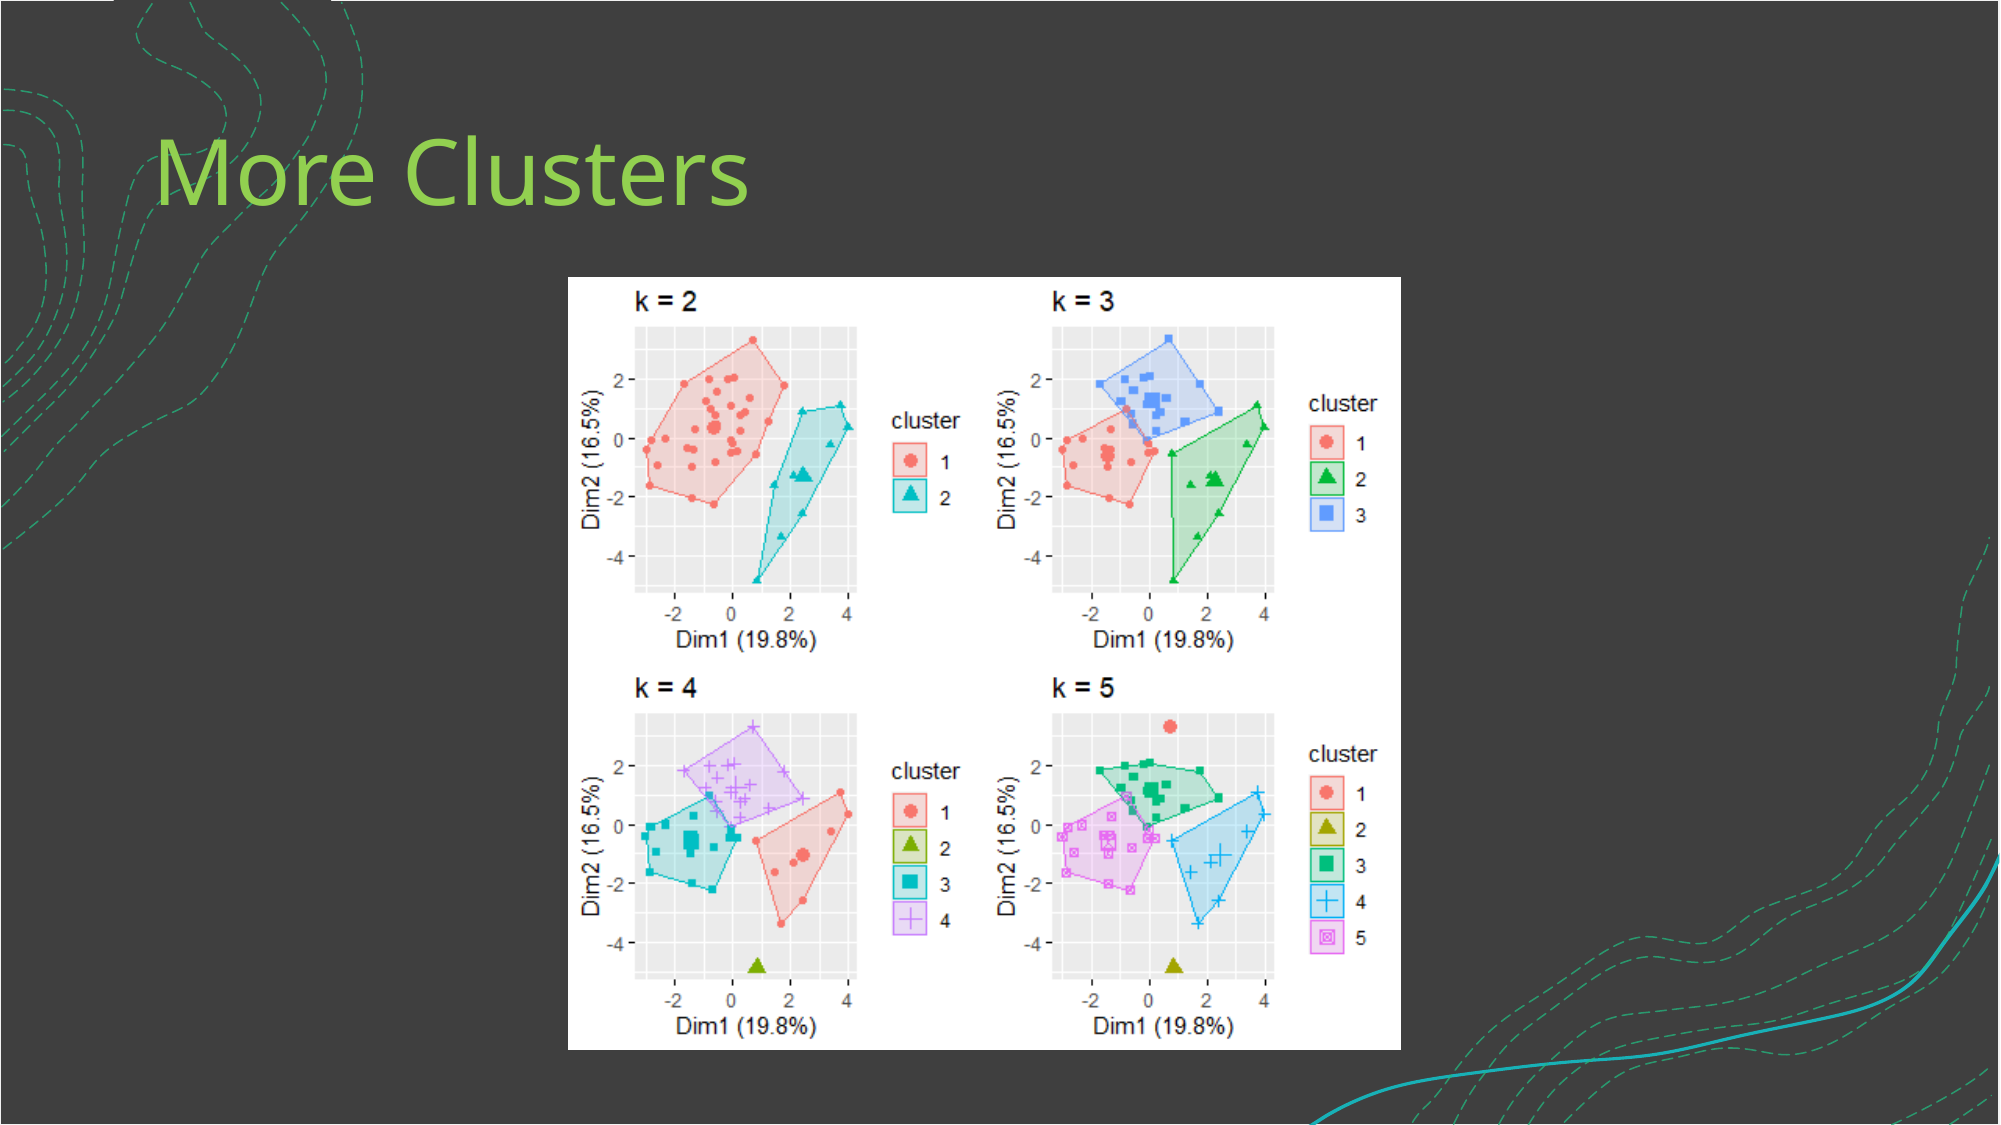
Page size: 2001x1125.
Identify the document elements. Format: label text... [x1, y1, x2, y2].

picture [567, 277, 1402, 1050]
title More Clusters [137, 59, 1863, 278]
